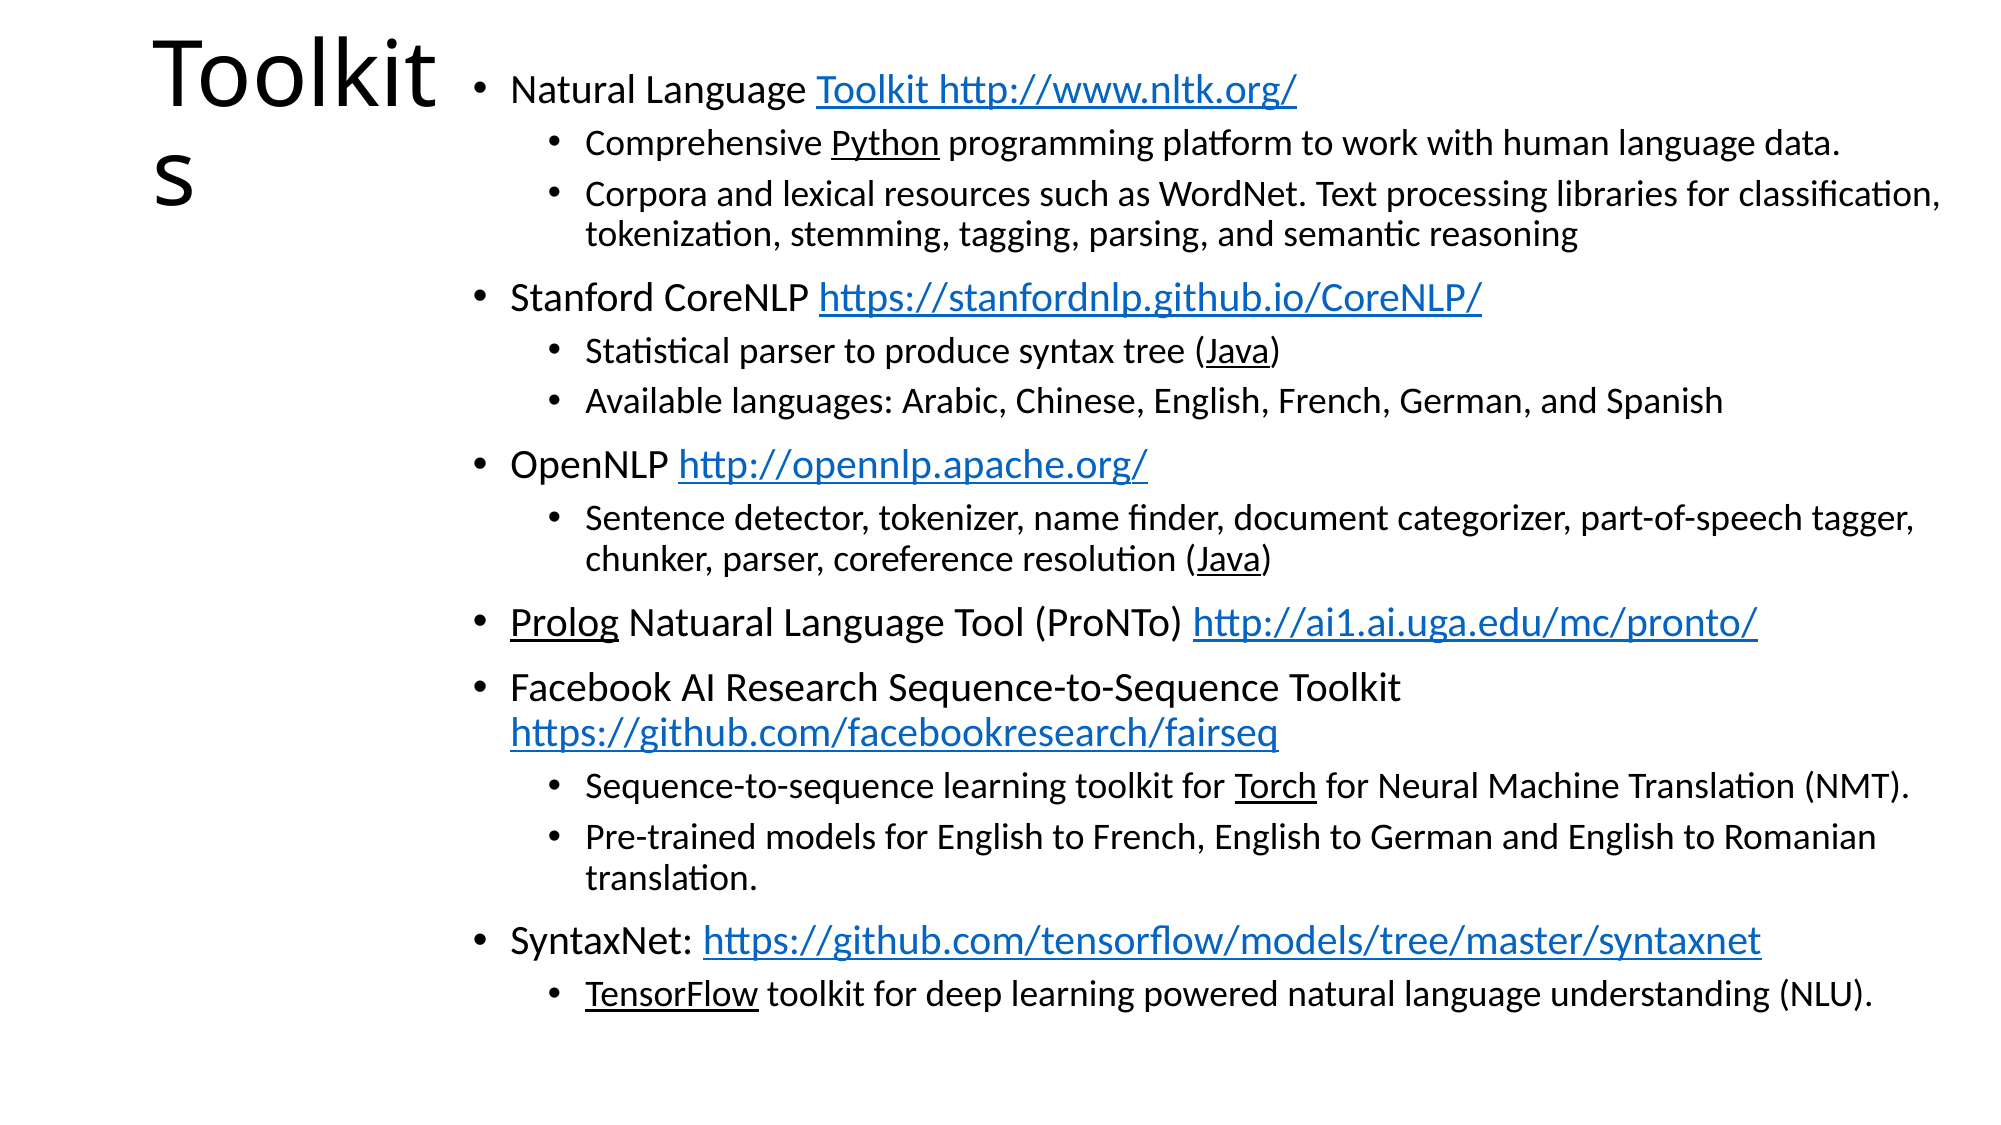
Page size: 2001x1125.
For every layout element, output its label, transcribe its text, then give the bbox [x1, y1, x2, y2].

title Toolkits [137, 59, 457, 193]
list Natural Language Toolkit http://www.nltk.org/ Comprehensive Python programming platform to work with human language data. Corpora and lexical resources such as WordNet. Text processing libraries for classification, tokenization, stemming, tagging, parsing, and semantic reasoning Stanford CoreNLP https://stanfordnlp.github.io/CoreNLP/ Statistical parser to produce syntax tree (Java) Available languages: Arabic, Chinese, English, French, German, and Spanish OpenNLP http://opennlp.apache.org/ Sentence detector, tokenizer, name finder, document categorizer, part-of-speech tagger, chunker, parser, coreference resolution (Java) Prolog Natuaral Language Tool (ProNTo) http://ai1.ai.uga.edu/mc/pronto/ Facebook AI Research Sequence-to-Sequence Toolkit https://github.com/facebookresearch/fairseq Sequence-to-sequence learning toolkit for Torch for Neural Machine Translation (NMT). Pre-trained models for English to French, English to German and English to Romanian translation. SyntaxNet: https://github.com/tensorflow/models/tree/master/syntaxnet TensorFlow toolkit for deep learning powered natural language understanding (NLU). [457, 59, 1960, 1054]
